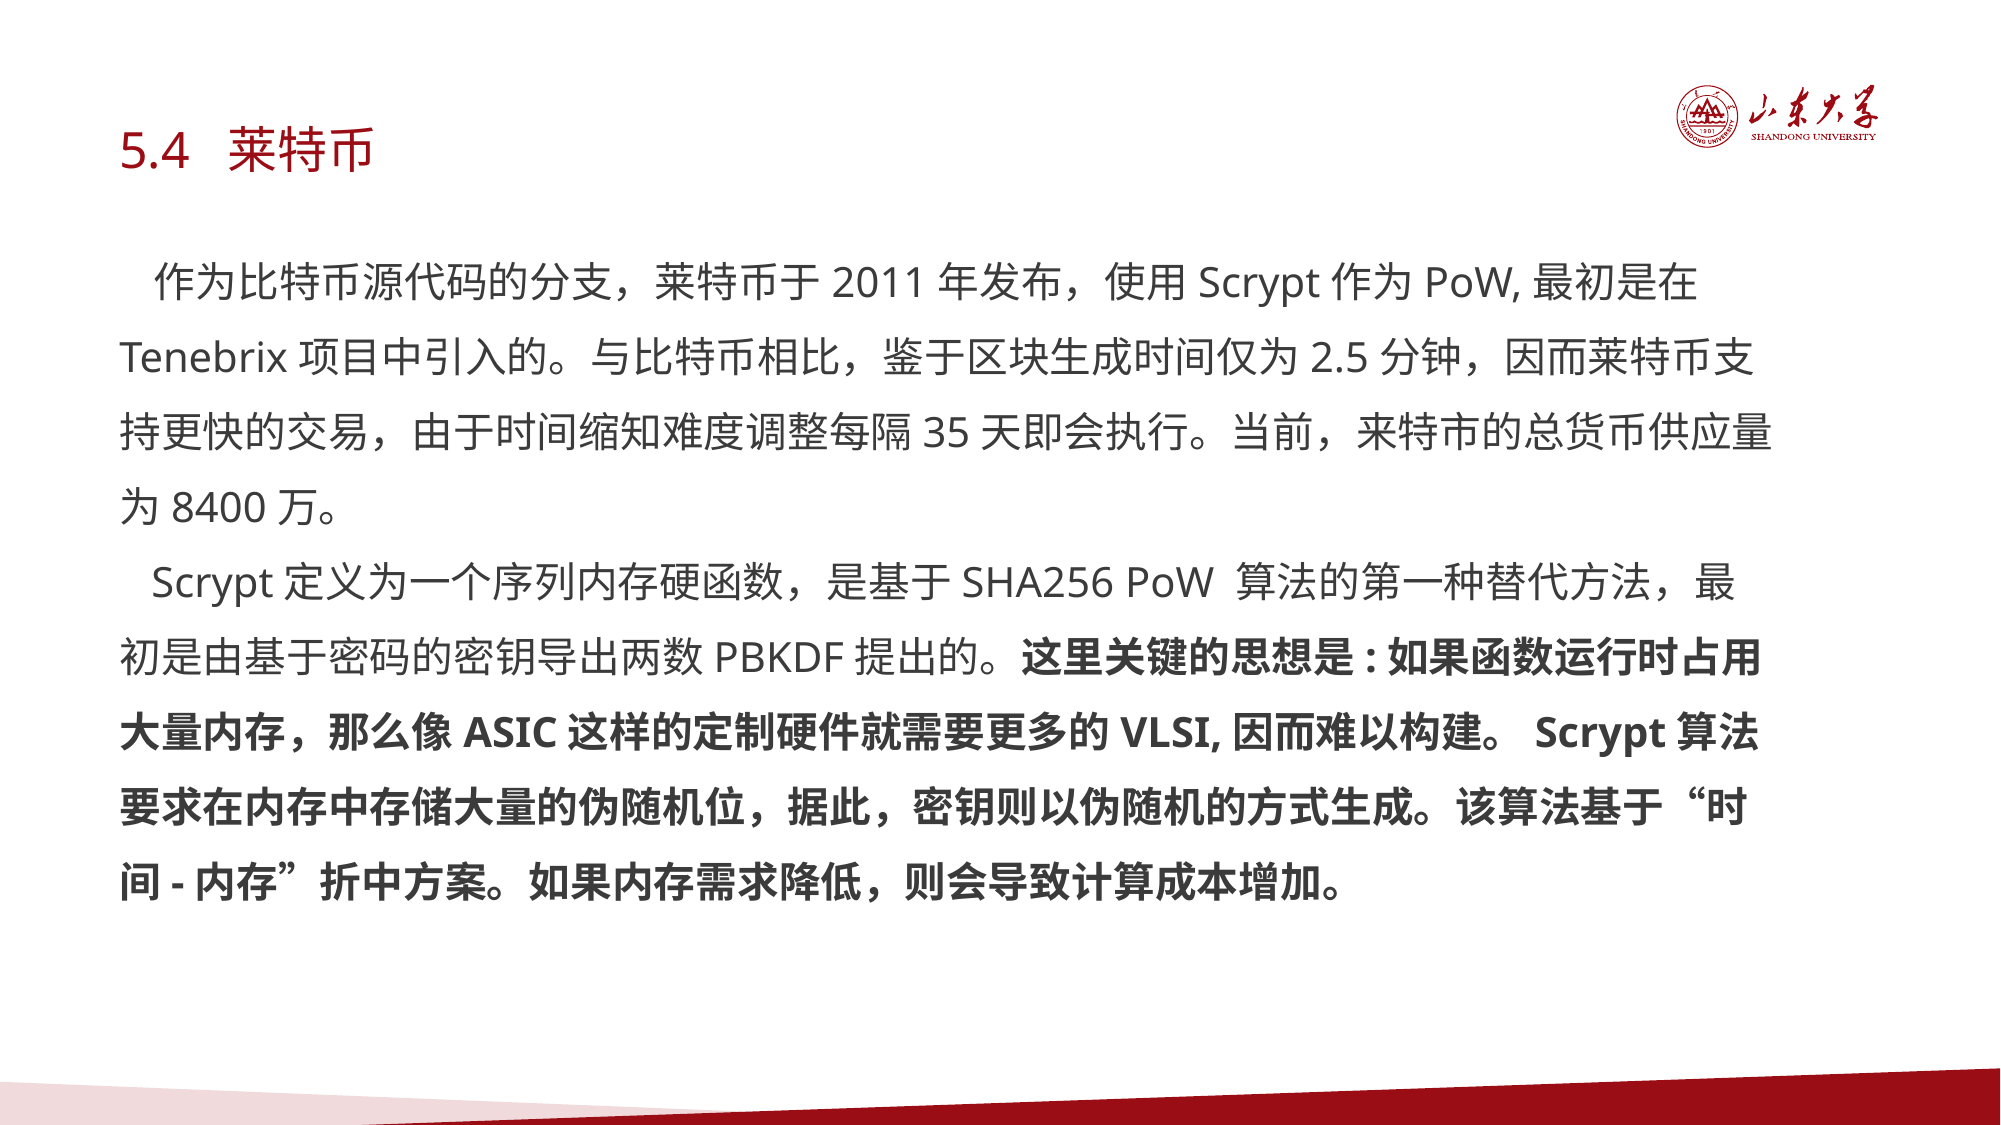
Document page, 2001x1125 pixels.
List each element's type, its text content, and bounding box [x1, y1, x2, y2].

text_box 5.4 莱特币 [104, 110, 1007, 186]
text_box 作为比特币源代码的分支，莱特币于2011年发布，使用Scrypt作为PoW,最初是在Tenebrix项目中引入的。与比特币相比，鉴于区块生成时间仅为2.5分钟，因而莱特币支持更快的交易，由于时间缩知难度调整每隔35天即会执行。当前，来特市的总货币供应量为8400万。 Scrypt定义为一个序列内存硬函数，是基于SHA256 PoW 算法的第一种替代方法，最初是由基于密码的密钥导出两数PBKDF提出的。这里关键的思想是:如果函数运行时占用大量内存，那么像ASIC这样的定制硬件就需要更多的VLSI,因而难以构建。Scrypt算法要求在内存中存储大量的伪随机位，据此，密钥则以伪随机的方式生成。该算法基于“时间-内存”折中方案。如果内存需求降低，则会导致计算成本增加。 [104, 223, 1793, 914]
